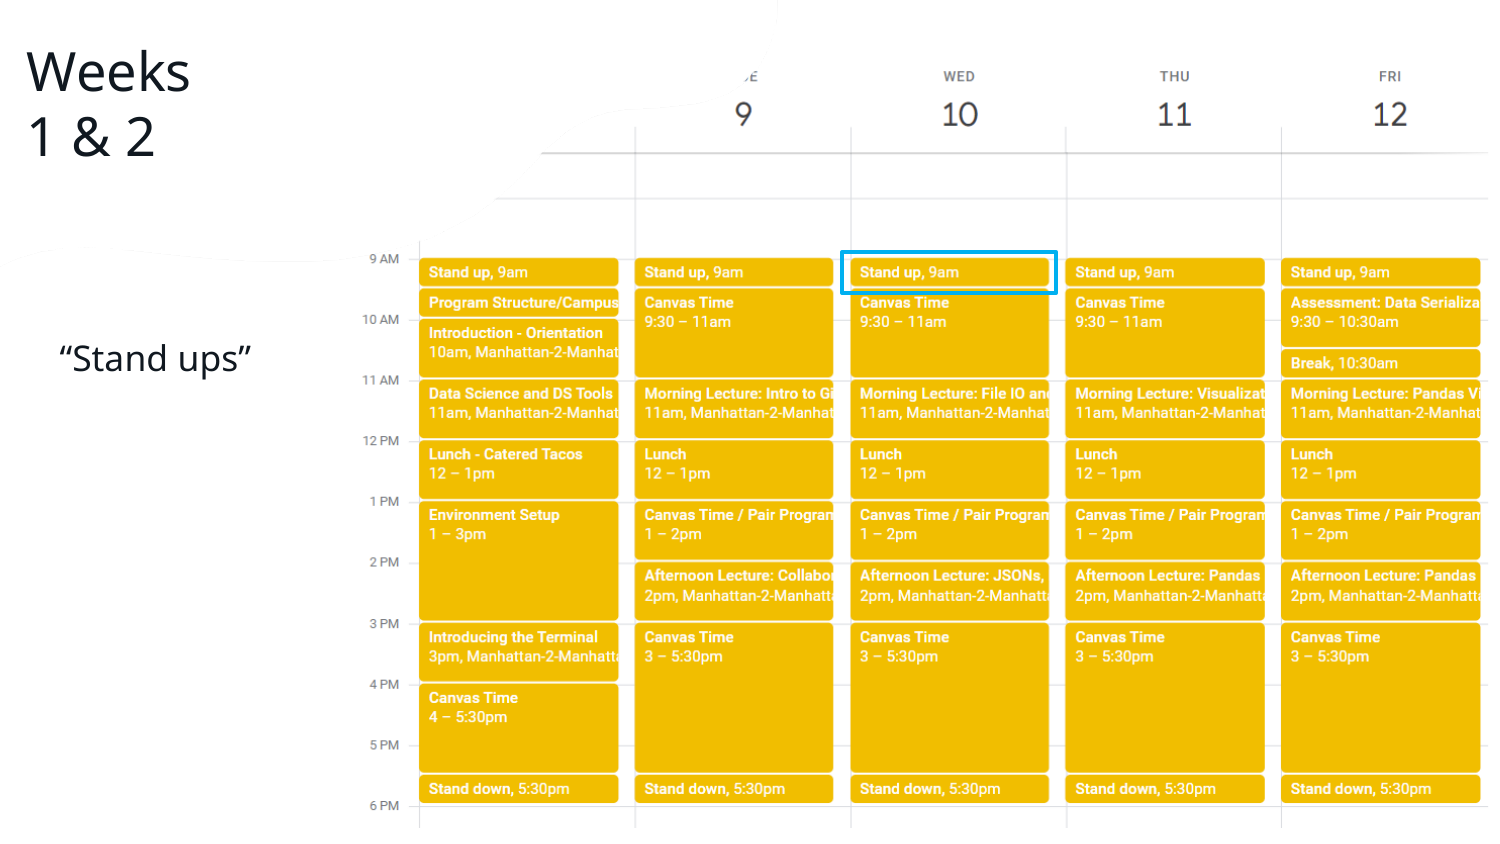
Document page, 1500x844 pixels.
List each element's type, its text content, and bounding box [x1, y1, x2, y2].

text_box “Stand ups” [44, 330, 298, 515]
picture [0, 0, 1489, 829]
